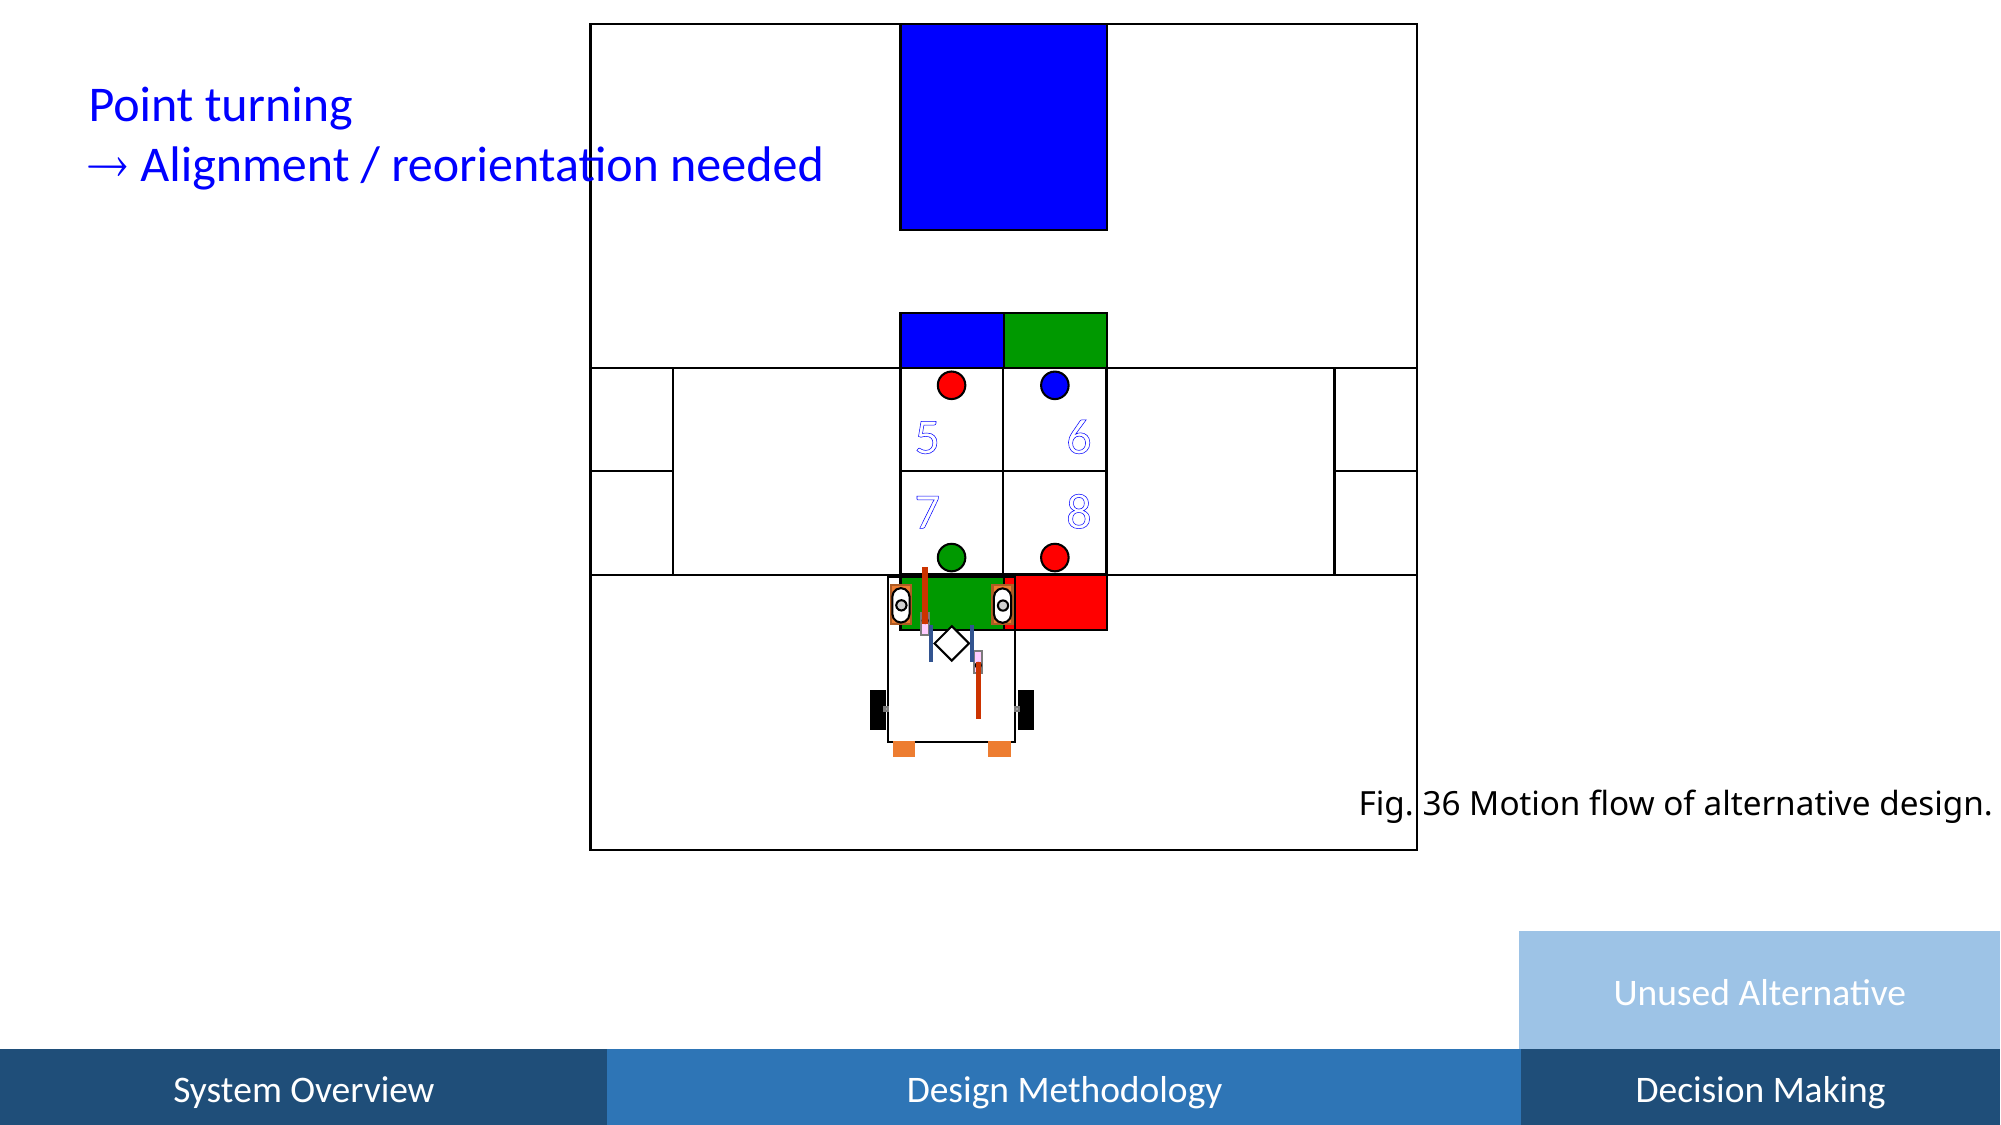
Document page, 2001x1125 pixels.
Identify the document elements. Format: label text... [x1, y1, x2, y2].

text_box [1336, 367, 1418, 470]
text_box Point turning  Alignment / reorientation needed [73, 64, 874, 259]
text_box [1336, 470, 1418, 574]
text_box [899, 23, 1108, 231]
text_box Design Methodology [607, 1049, 1521, 1125]
text_box [589, 574, 1418, 759]
text_box Unused Alternative [1519, 931, 2000, 1049]
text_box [899, 367, 1107, 575]
text_box [589, 470, 672, 574]
text_box [672, 367, 899, 576]
text_box Fig. 36 Motion flow of alternative design. [126, 759, 2000, 851]
text_box [589, 367, 672, 470]
slide_number 71 [1412, 1042, 1863, 1103]
text_box [899, 312, 1003, 367]
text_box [870, 568, 1033, 756]
text_box System Overview [0, 1049, 607, 1125]
text_box [1003, 312, 1108, 369]
text_box [589, 23, 1418, 367]
text_box Decision Making [1521, 1049, 2000, 1125]
text_box [1033, 574, 1108, 631]
text_box [1107, 367, 1336, 576]
